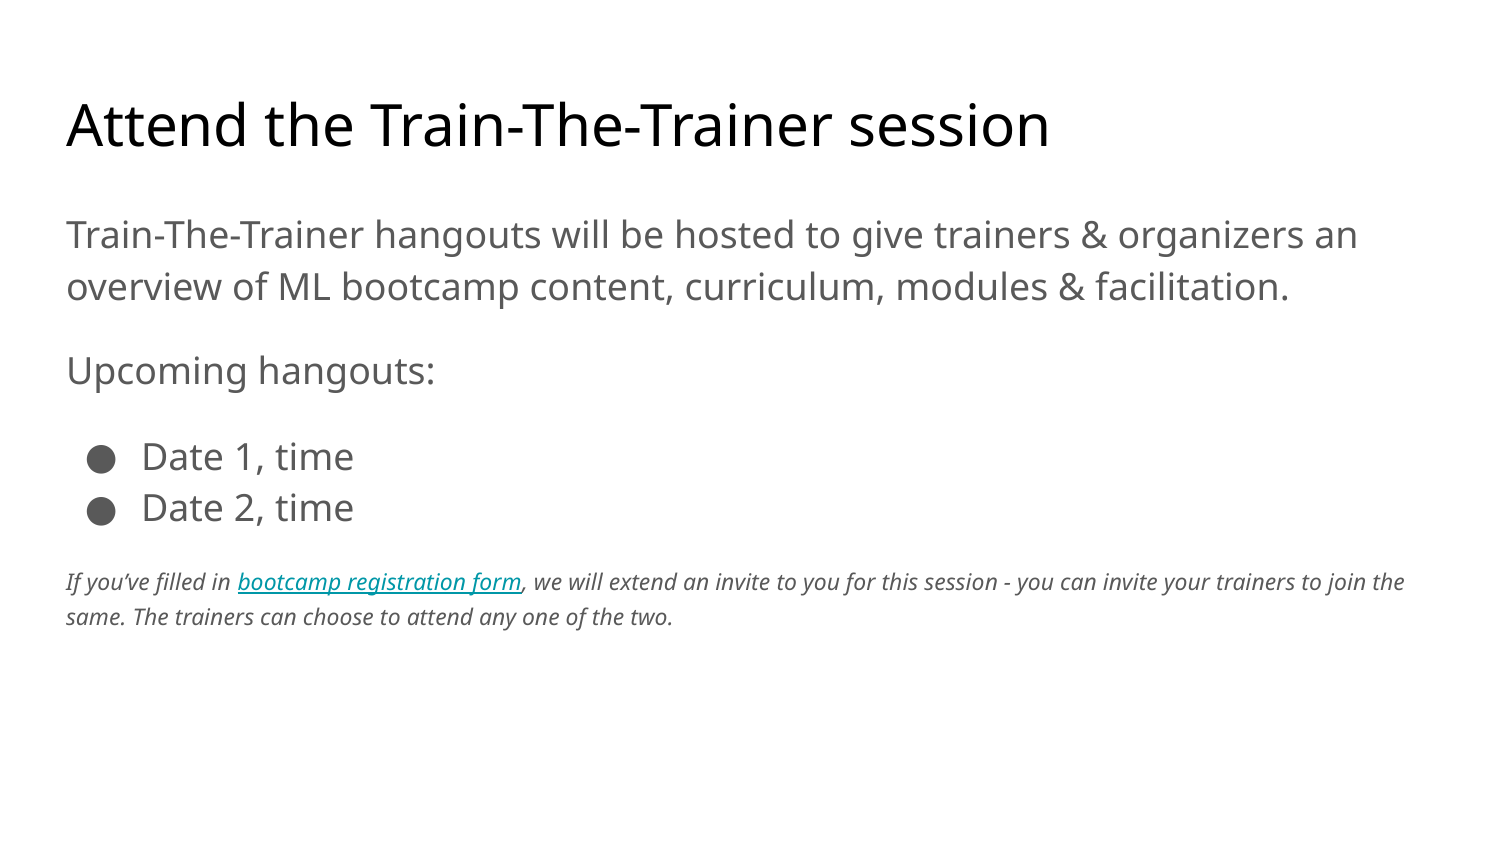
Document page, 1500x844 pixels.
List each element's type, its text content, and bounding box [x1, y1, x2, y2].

title Attend the Train-The-Trainer session [51, 72, 1449, 167]
list Train-The-Trainer hangouts will be hosted to give trainers & organizers an overview of ML bootcamp content, curriculum, modules & facilitation. Upcoming hangouts: Date 1, time Date 2, time If you’ve filled in bootcamp registration form, we will extend an invite to you for this session - you can invite your trainers to join the same. The trainers can choose to attend any one of the two. [51, 189, 1449, 750]
